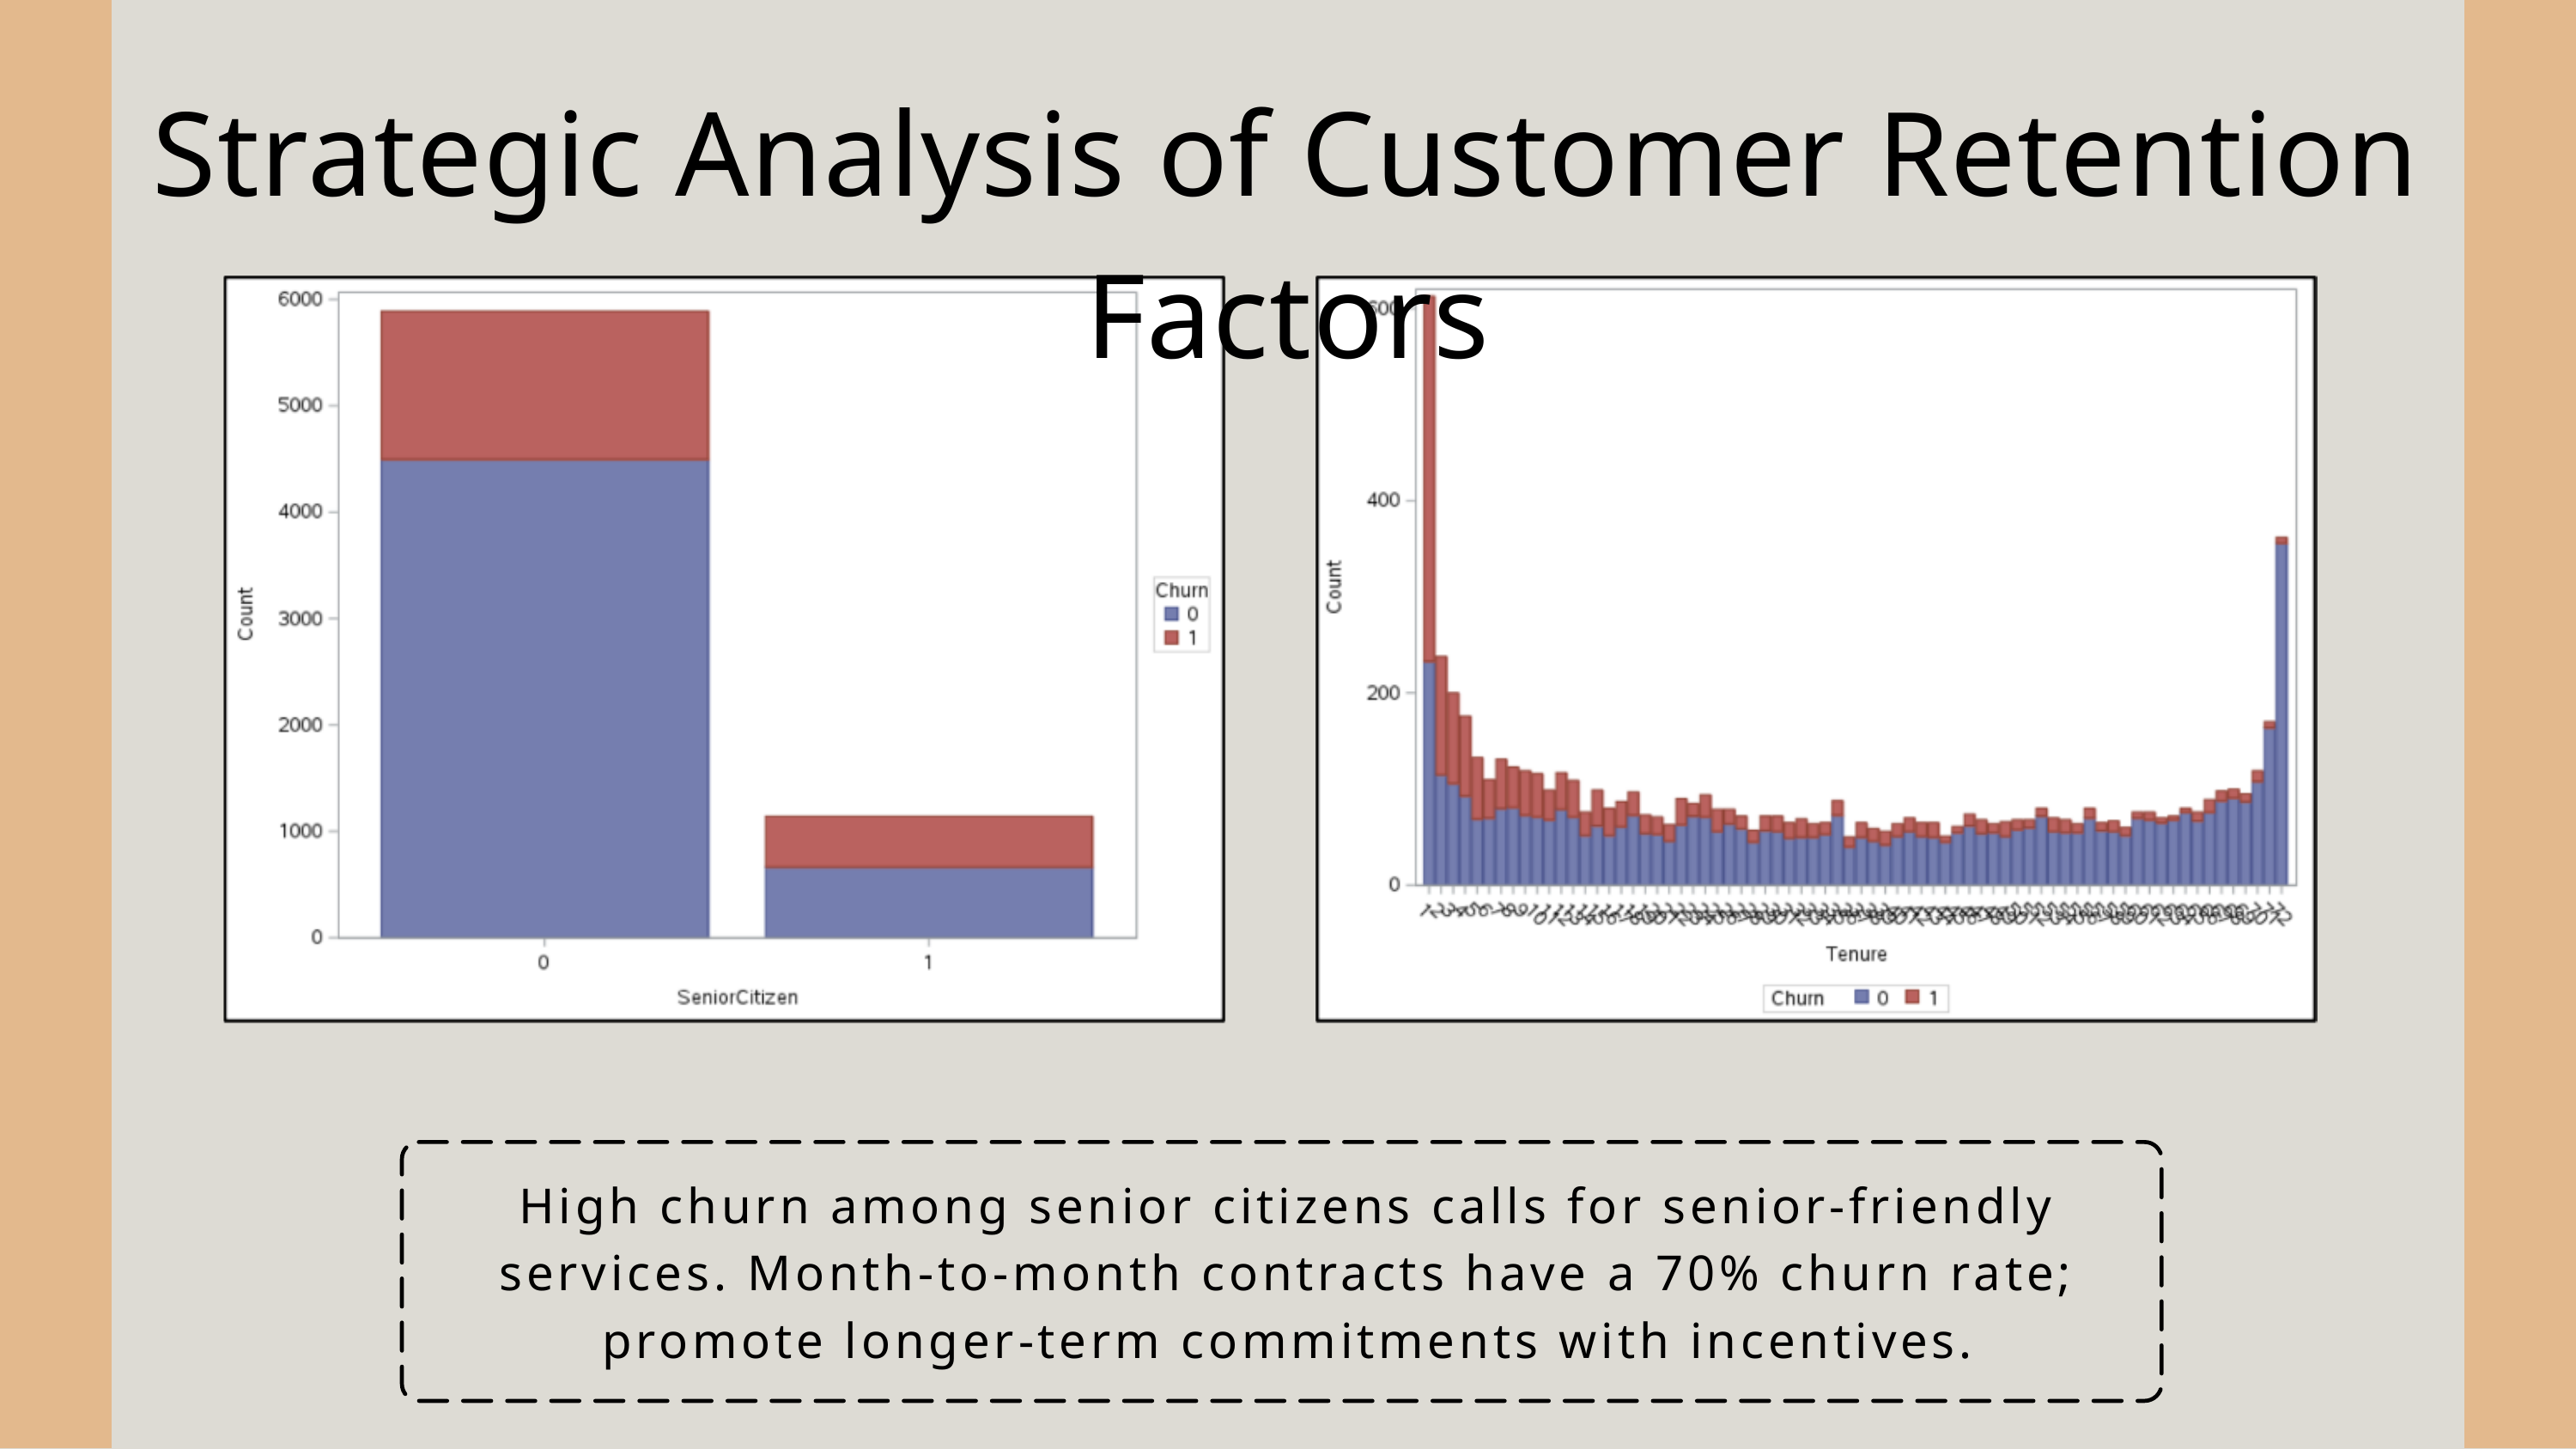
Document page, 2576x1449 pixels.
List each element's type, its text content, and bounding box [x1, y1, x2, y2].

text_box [2464, 0, 2576, 1449]
text_box [1315, 382, 2318, 1025]
text_box Strategic Analysis of Customer Retention Factors [118, 56, 2458, 382]
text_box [401, 1142, 2162, 1402]
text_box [0, 0, 112, 1449]
text_box [223, 382, 1226, 1025]
